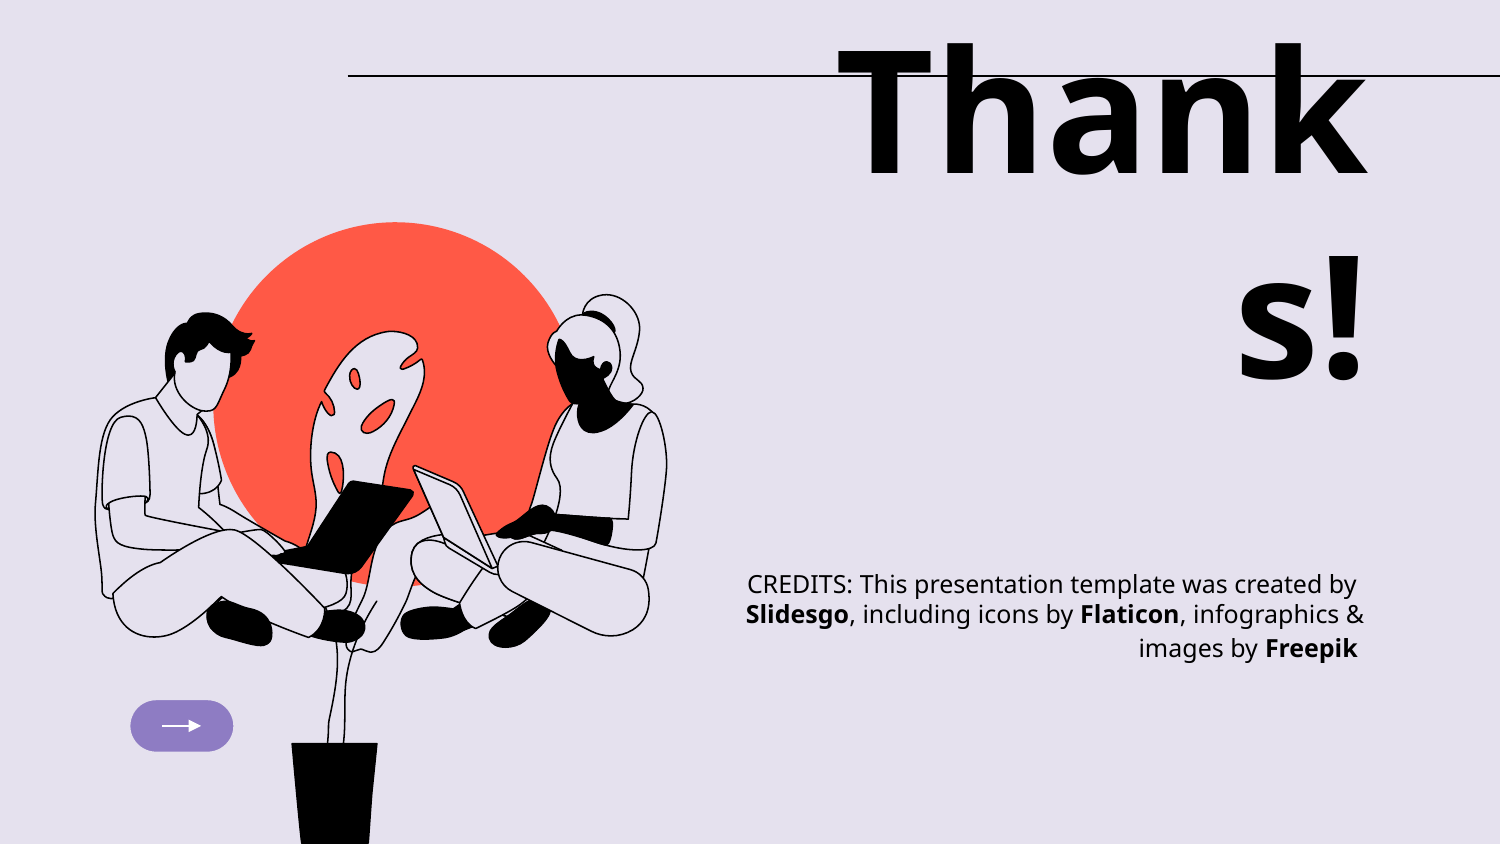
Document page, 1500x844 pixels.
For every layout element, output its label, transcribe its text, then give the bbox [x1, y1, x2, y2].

text_box [251, 222, 540, 293]
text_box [93, 294, 669, 648]
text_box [291, 656, 499, 844]
title Thanks! [750, 111, 1383, 305]
